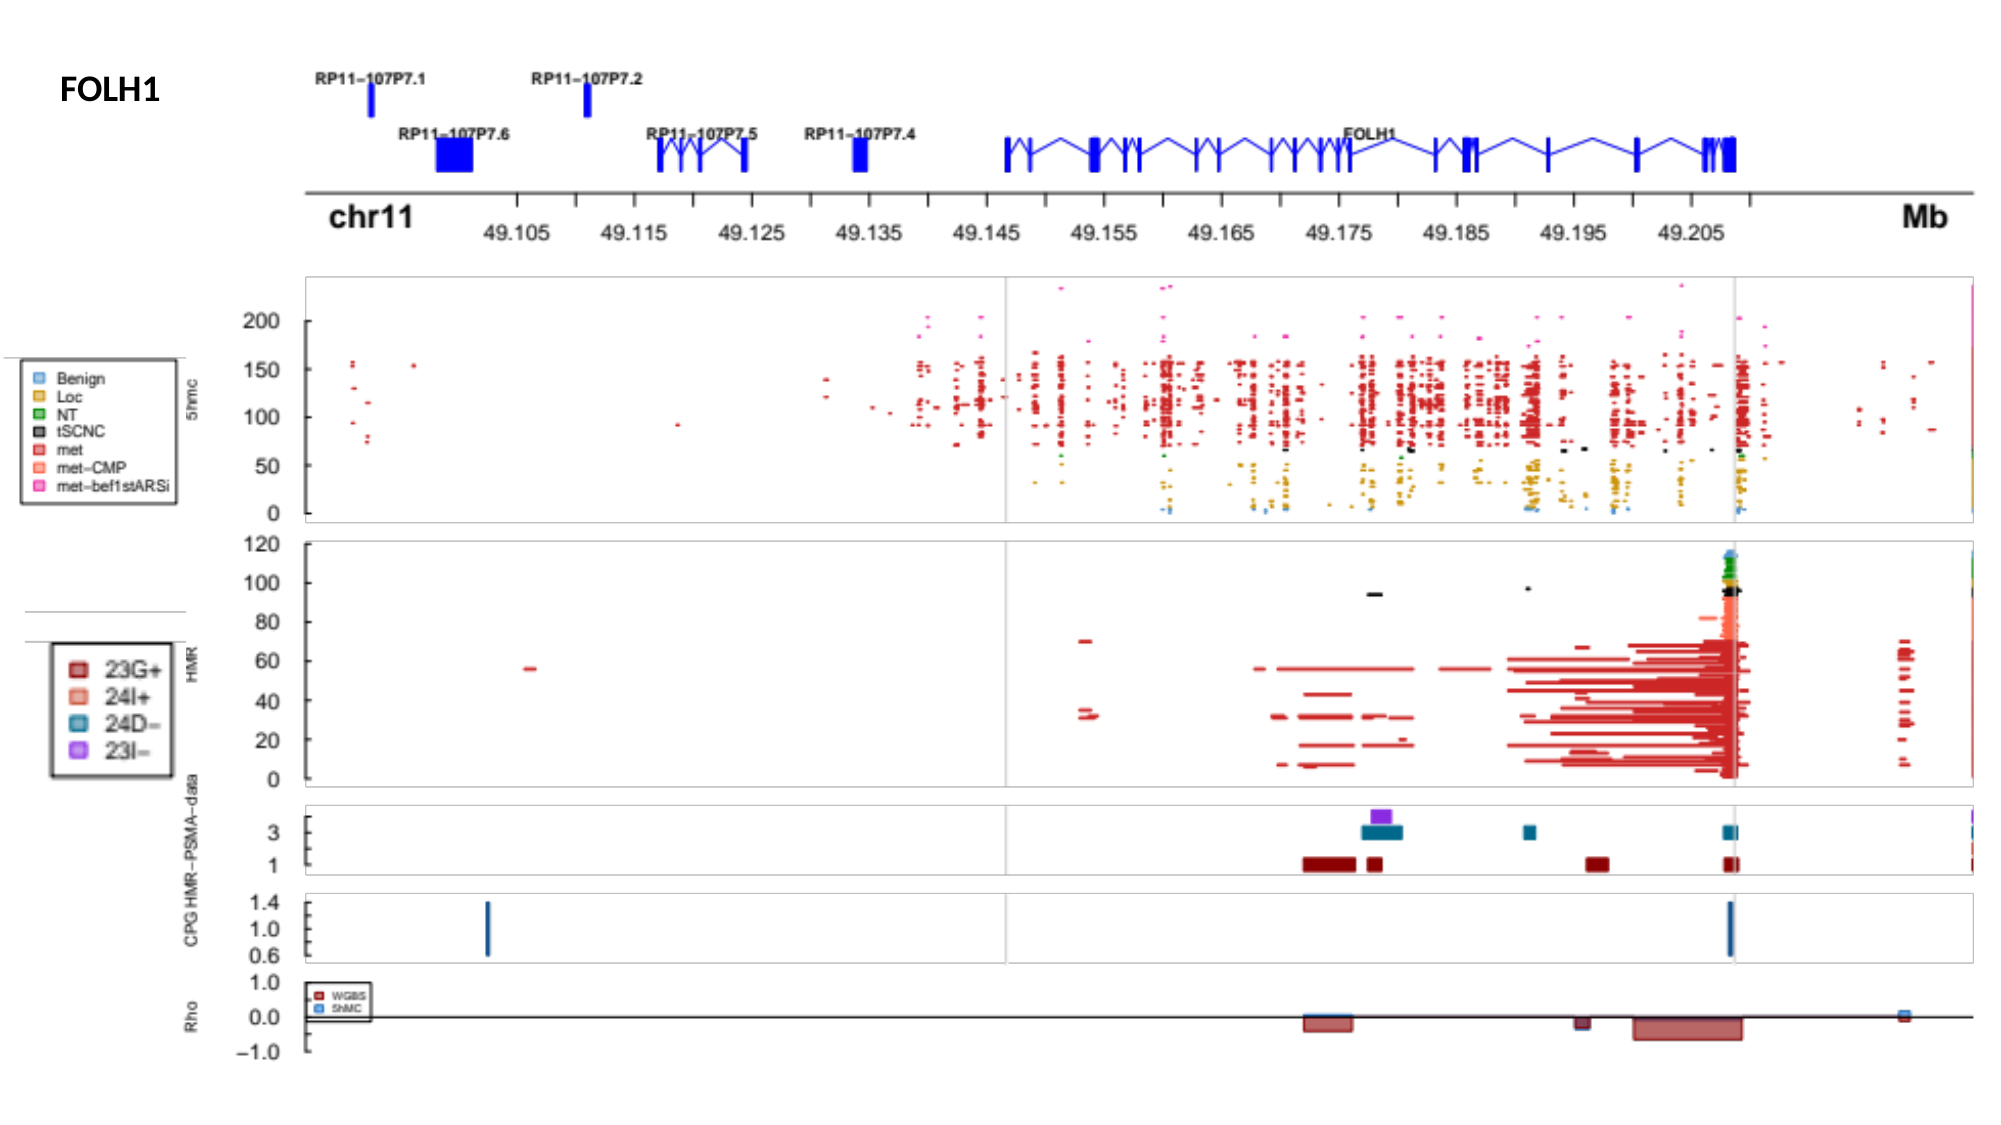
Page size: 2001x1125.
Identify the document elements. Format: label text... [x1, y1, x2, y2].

text_box FOLH1 [45, 56, 110, 116]
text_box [3, 348, 187, 796]
picture [110, 3, 2000, 1125]
